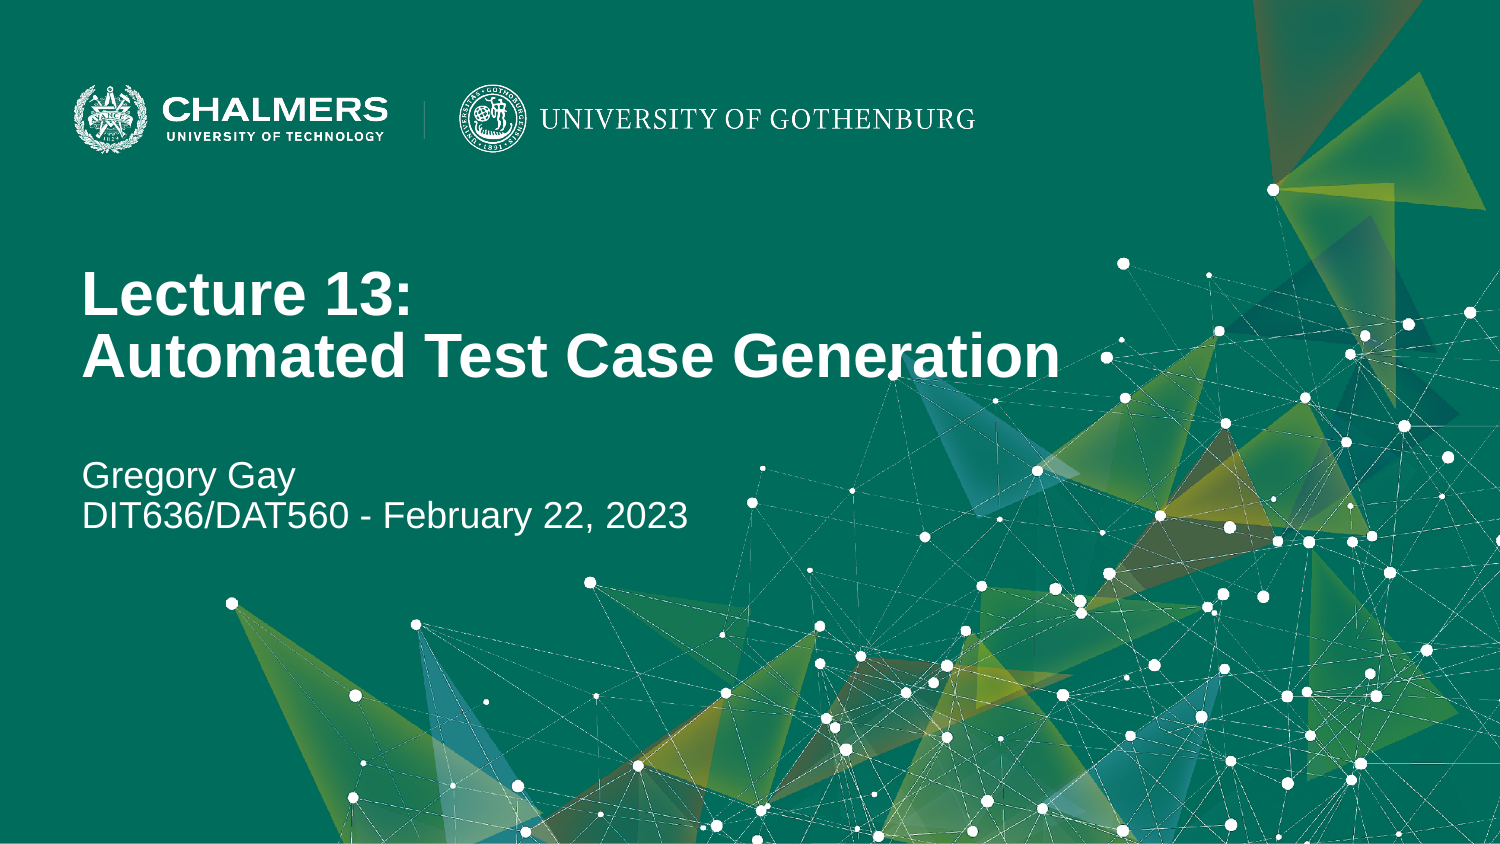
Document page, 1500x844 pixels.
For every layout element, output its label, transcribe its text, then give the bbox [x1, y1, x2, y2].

list Lecture 13: Automated Test Case Generation [66, 249, 1106, 441]
list Gregory Gay DIT636/DAT560 - February 22, 2023 [66, 448, 888, 519]
picture [17, 0, 1500, 844]
